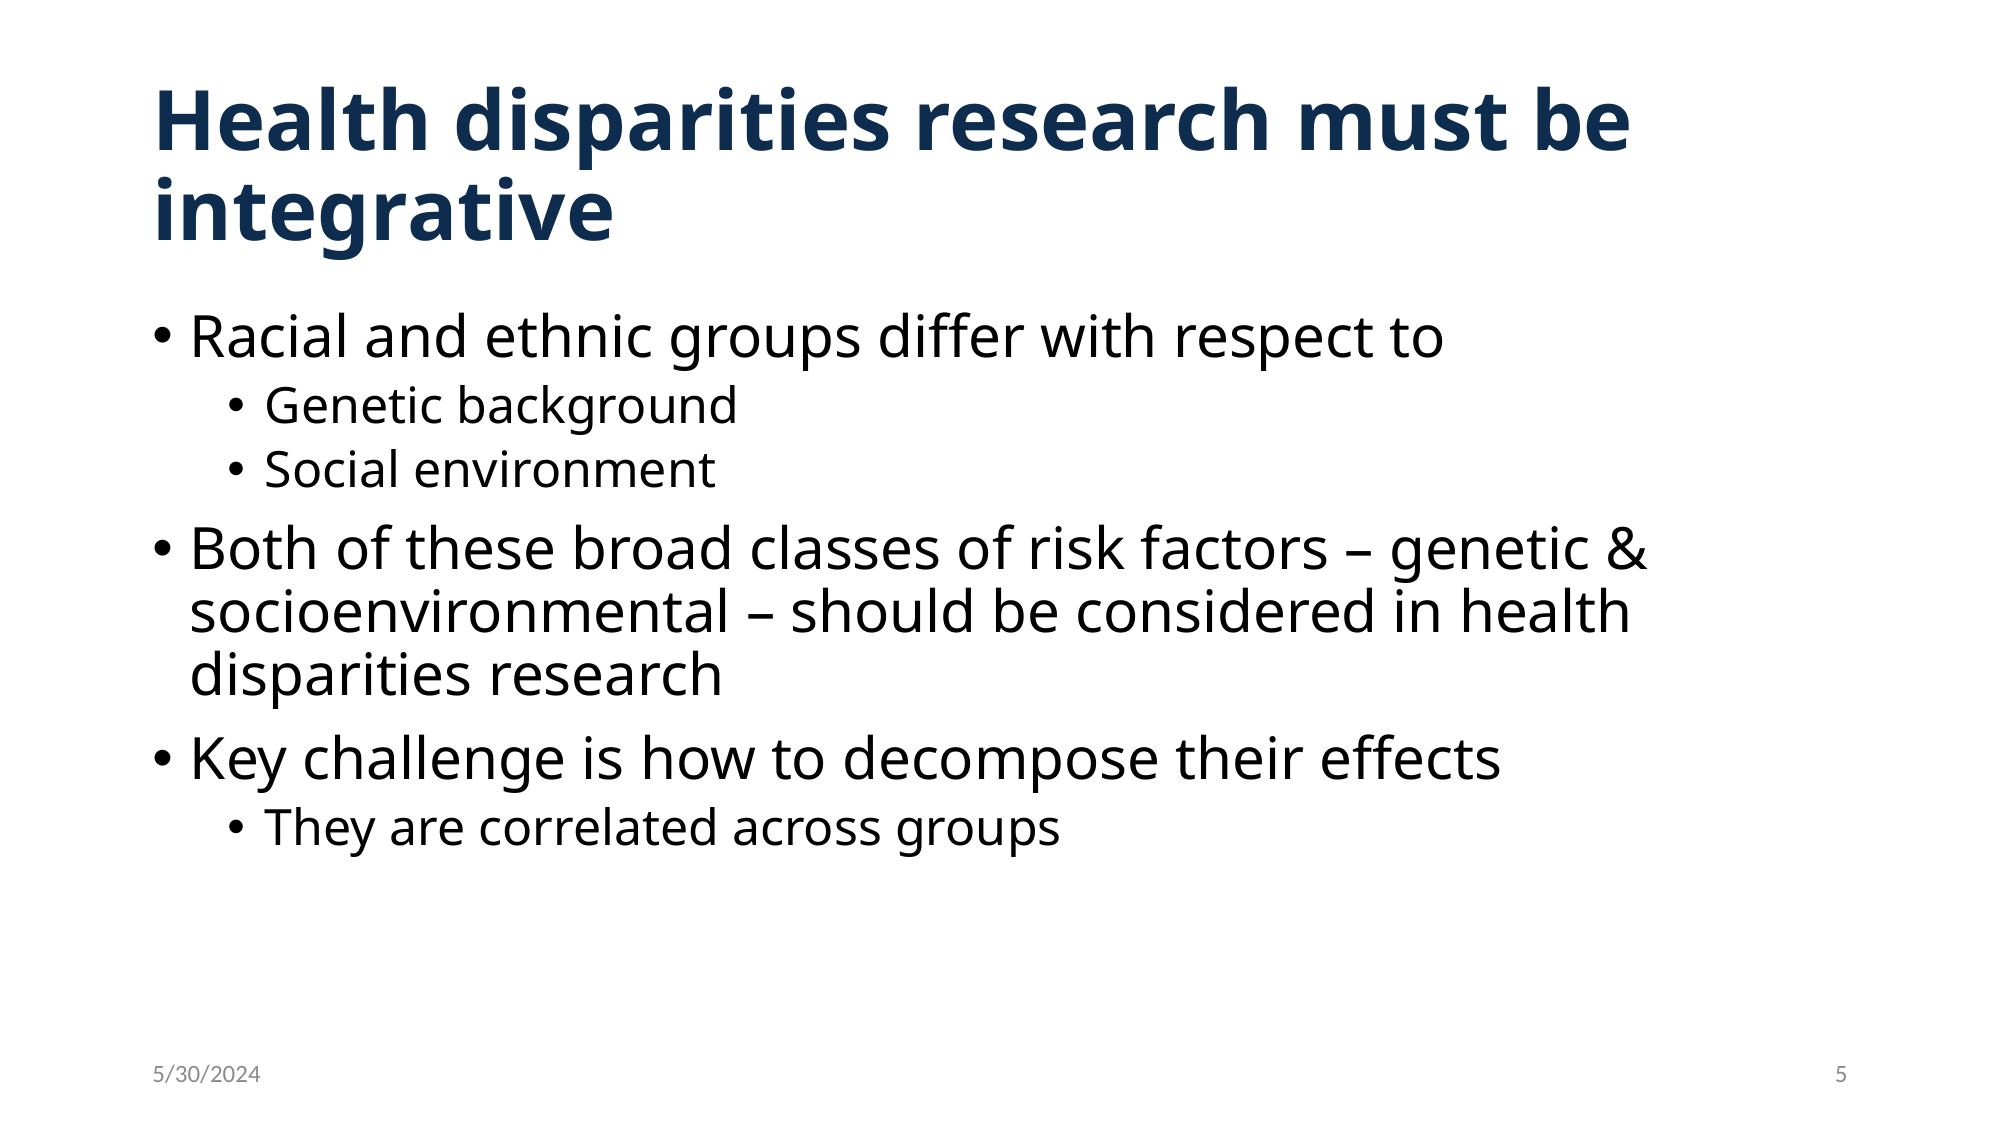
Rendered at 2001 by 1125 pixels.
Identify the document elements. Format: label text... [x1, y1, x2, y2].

slide_number 5 [1412, 1042, 1863, 1103]
title Health disparities research must be integrative [137, 59, 1863, 278]
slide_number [137, 1042, 588, 1103]
list Racial and ethnic groups differ with respect to Genetic background Social environment Both of these broad classes of risk factors – genetic & socioenvironmental – should be considered in health disparities research Key challenge is how to decompose their effects They are correlated across groups [137, 299, 1863, 1014]
